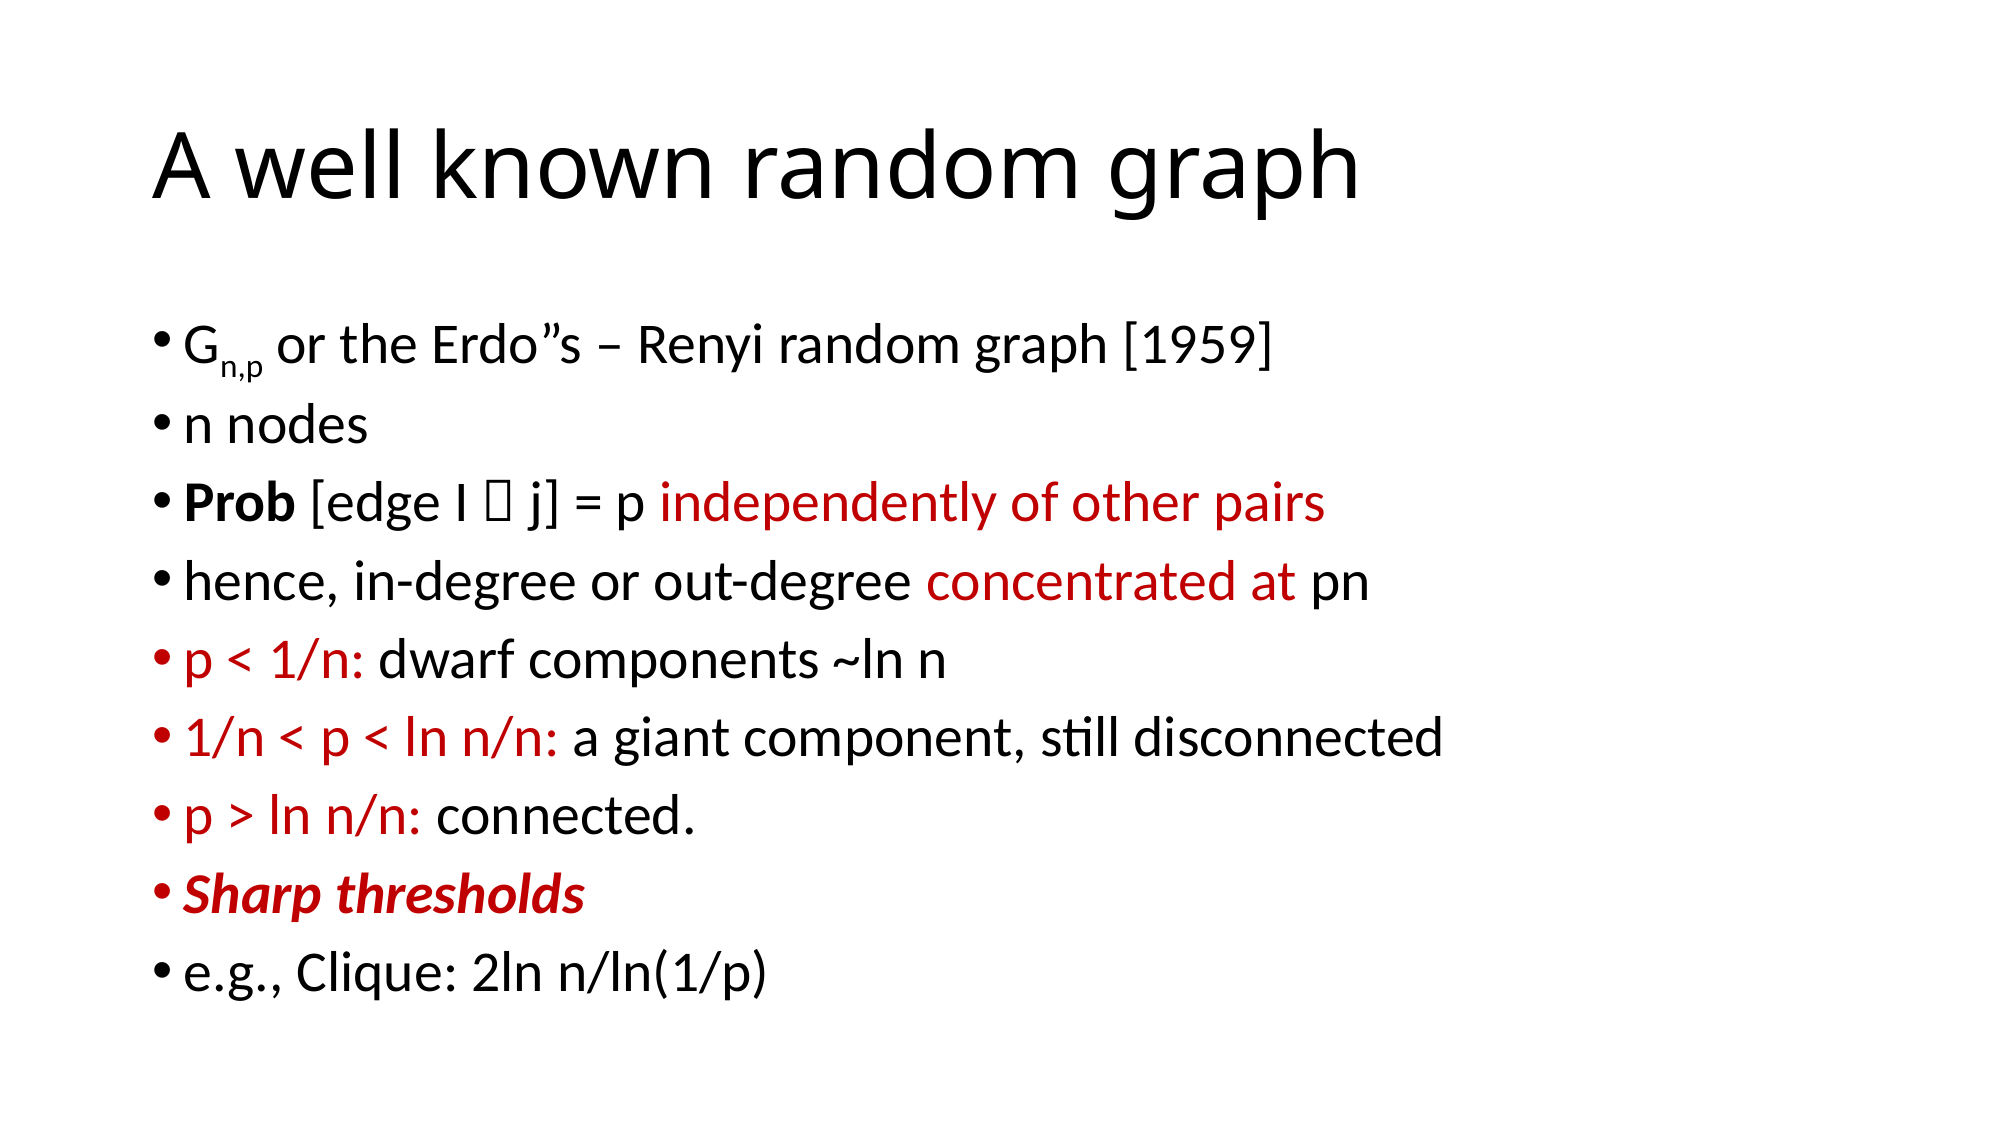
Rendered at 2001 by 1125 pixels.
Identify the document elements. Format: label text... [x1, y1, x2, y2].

list Gn,p or the Erdo”s – Renyi random graph [1959] n nodes Prob [edge I  j] = p independently of other pairs hence, in-degree or out-degree concentrated at pn p < 1/n: dwarf components ~ln n 1/n < p < ln n/n: a giant component, still disconnected p > ln n/n: connected. Sharp thresholds e.g., Clique: 2ln n/ln(1/p) [137, 299, 1863, 1014]
title A well known random graph [137, 59, 1863, 278]
